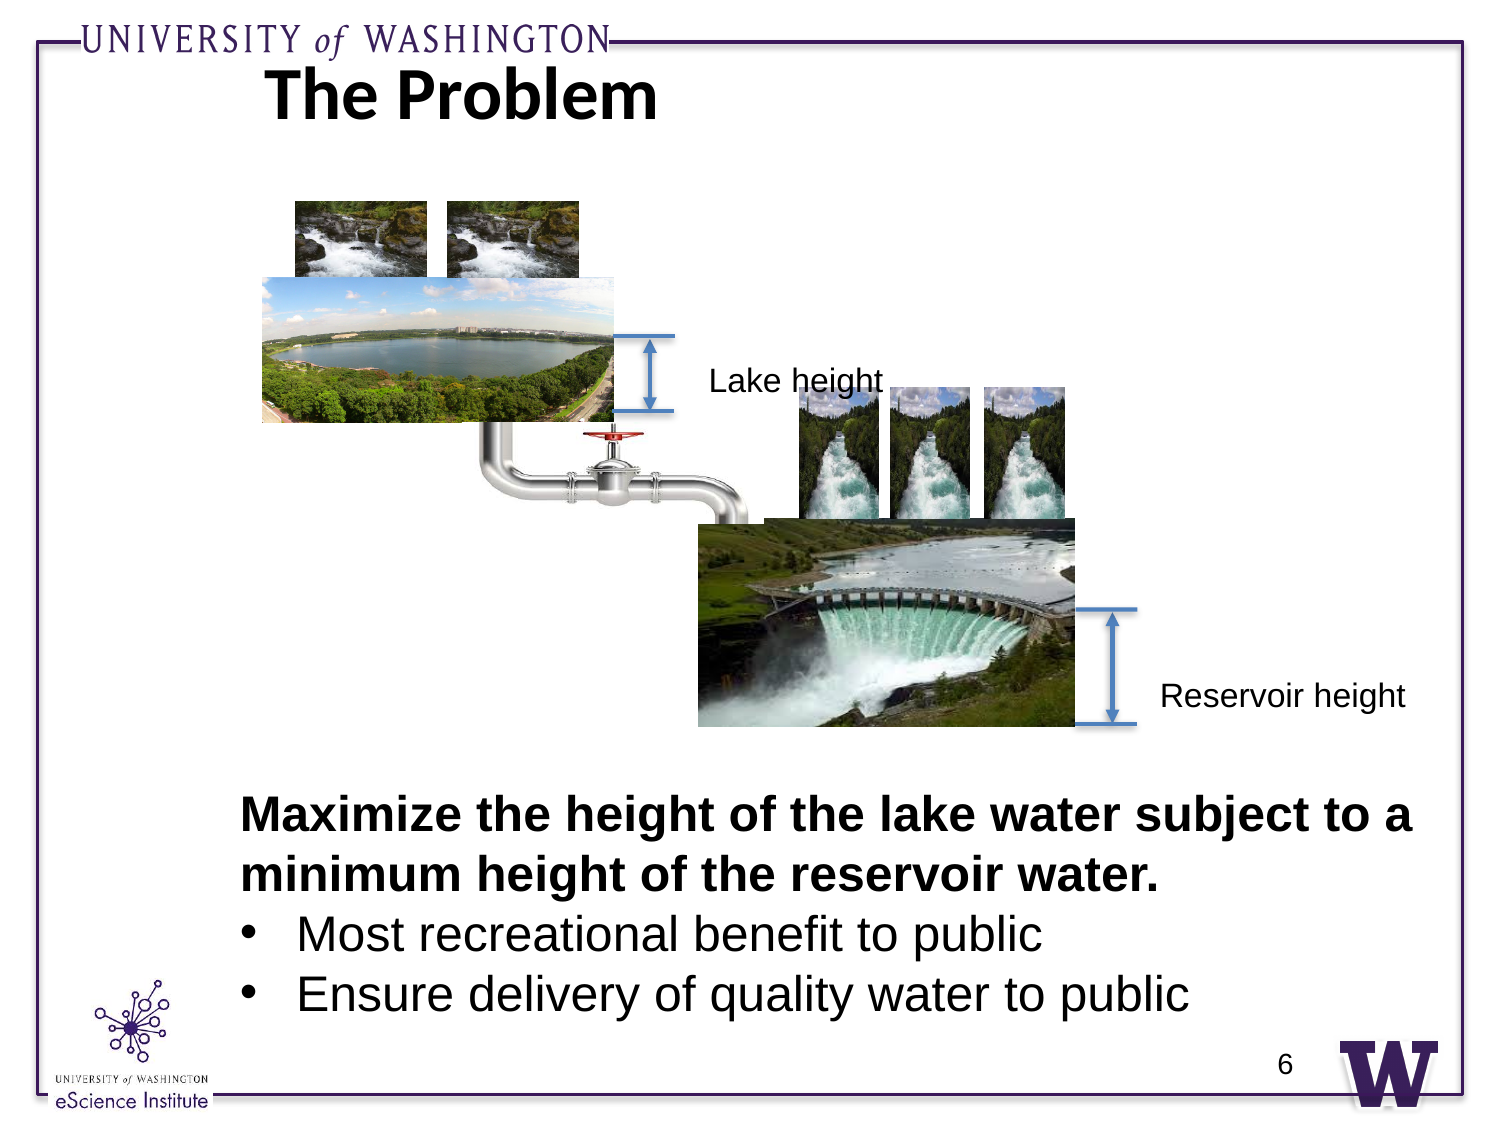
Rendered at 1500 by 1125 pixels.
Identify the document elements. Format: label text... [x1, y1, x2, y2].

picture [81, 24, 609, 37]
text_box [262, 201, 1076, 728]
text_box Maximize the height of the lake water subject to a minimum height of the reservoir water. Most recreational benefit to public Ensure delivery of quality water to public [224, 773, 1475, 1029]
picture [1340, 1096, 1438, 1107]
picture [1350, 1041, 1438, 1093]
title The Problem [75, 37, 850, 175]
slide_number 6 [1262, 1037, 1350, 1098]
picture [48, 978, 213, 1113]
text_box Reservoir height [1145, 626, 1421, 722]
